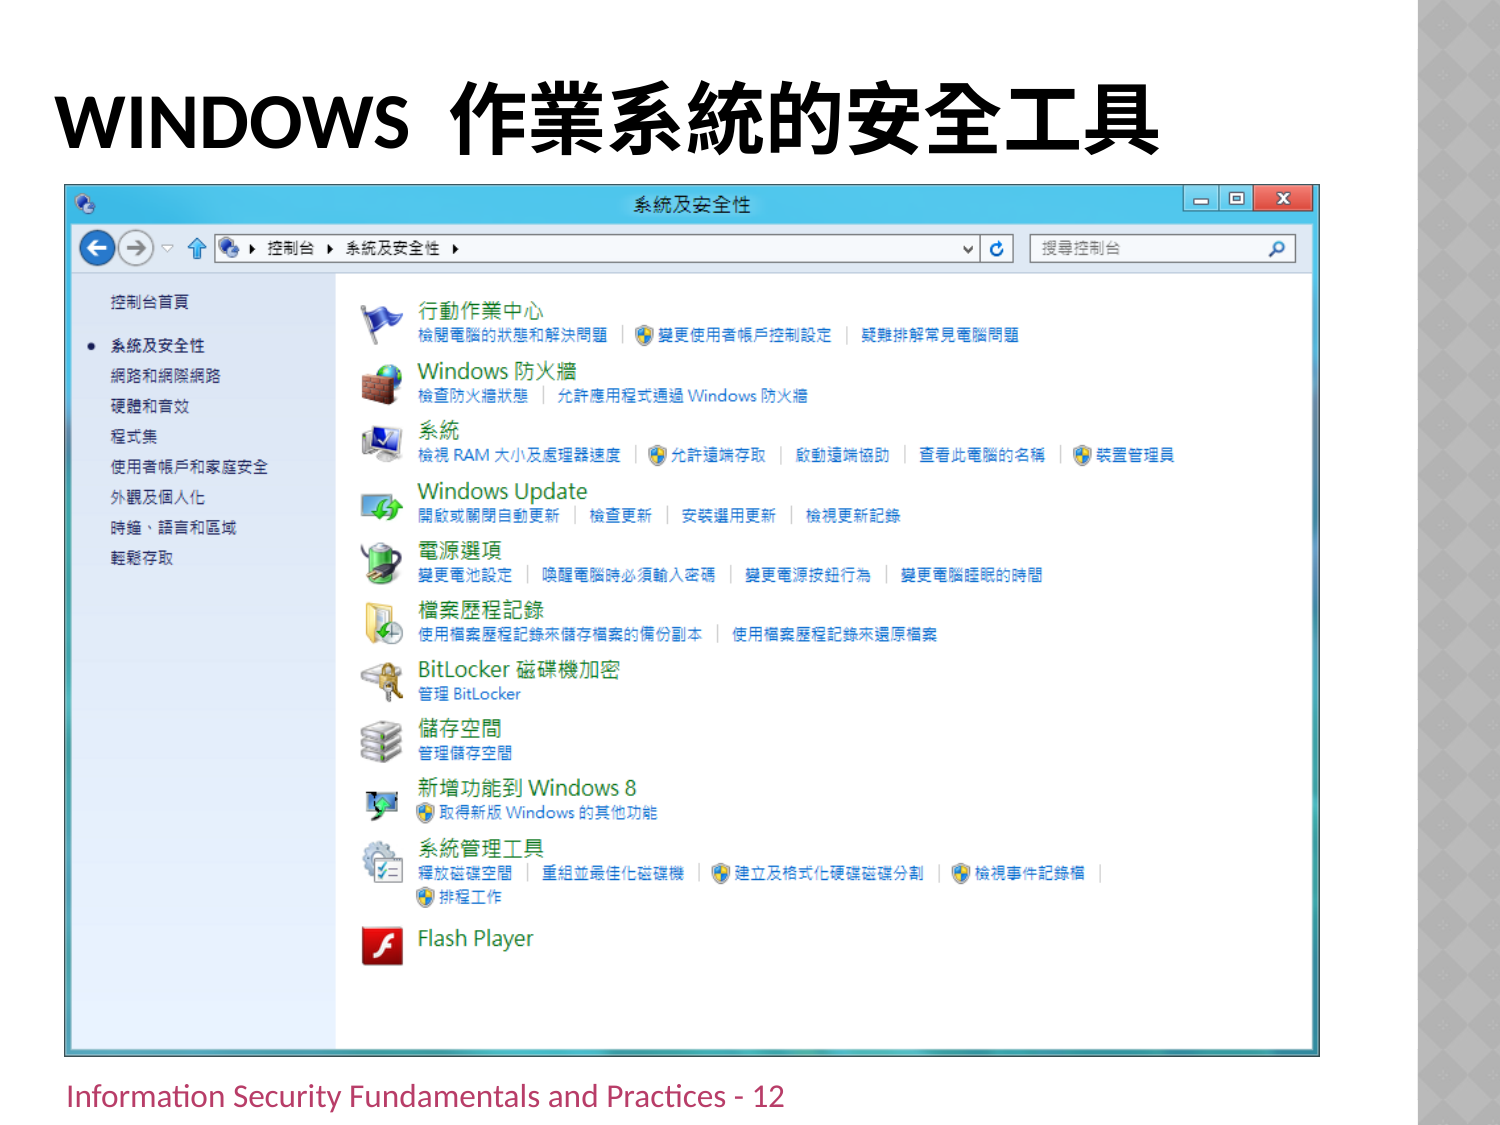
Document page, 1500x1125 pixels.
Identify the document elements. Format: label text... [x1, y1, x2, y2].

title Windows 作業系統的安全工具 [46, 52, 1372, 164]
picture [64, 184, 1320, 1058]
